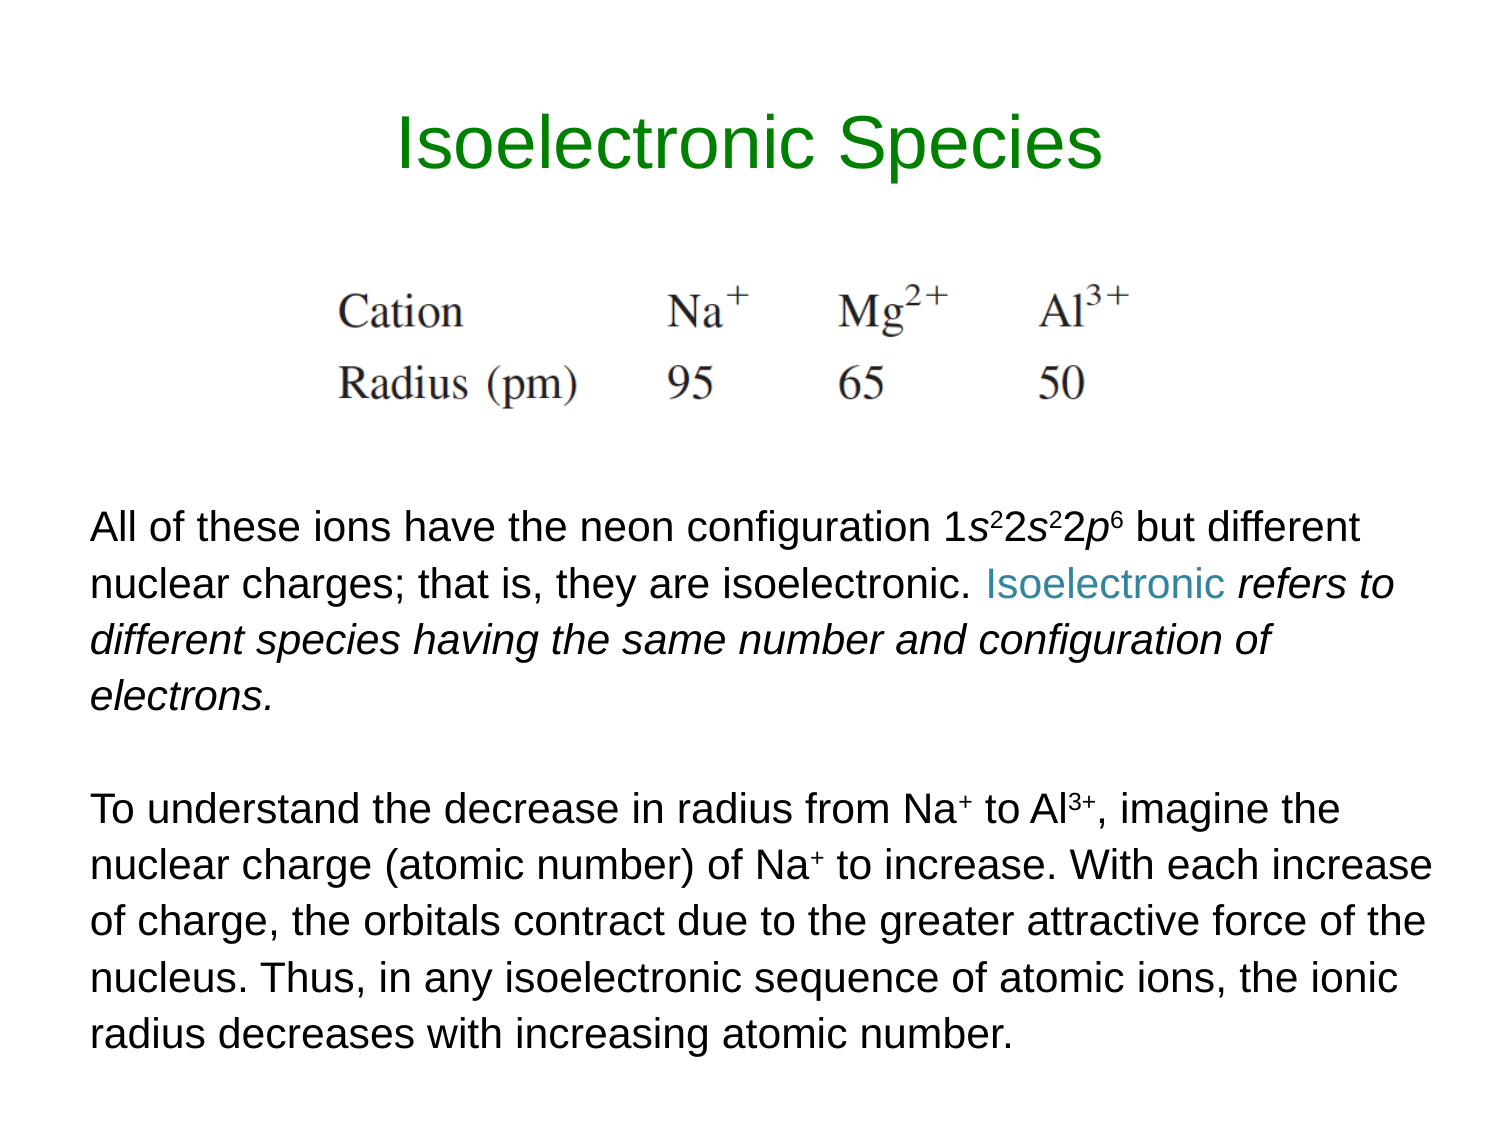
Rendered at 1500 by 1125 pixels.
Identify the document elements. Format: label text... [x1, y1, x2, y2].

text_box All of these ions have the neon configuration 1s22s22p6 but different nuclear charges; that is, they are isoelectronic. Isoelectronic refers to different species having the same number and configuration of electrons. To understand the decrease in radius from Na+ to Al3+, imagine the nuclear charge (atomic number) of Na+ to increase. With each increase of charge, the orbitals contract due to the greater attractive force of the nucleus. Thus, in any isoelectronic sequence of atomic ions, the ionic radius decreases with increasing atomic number. [75, 486, 1459, 1065]
picture [330, 276, 1138, 411]
title Isoelectronic Species [75, 45, 1425, 233]
